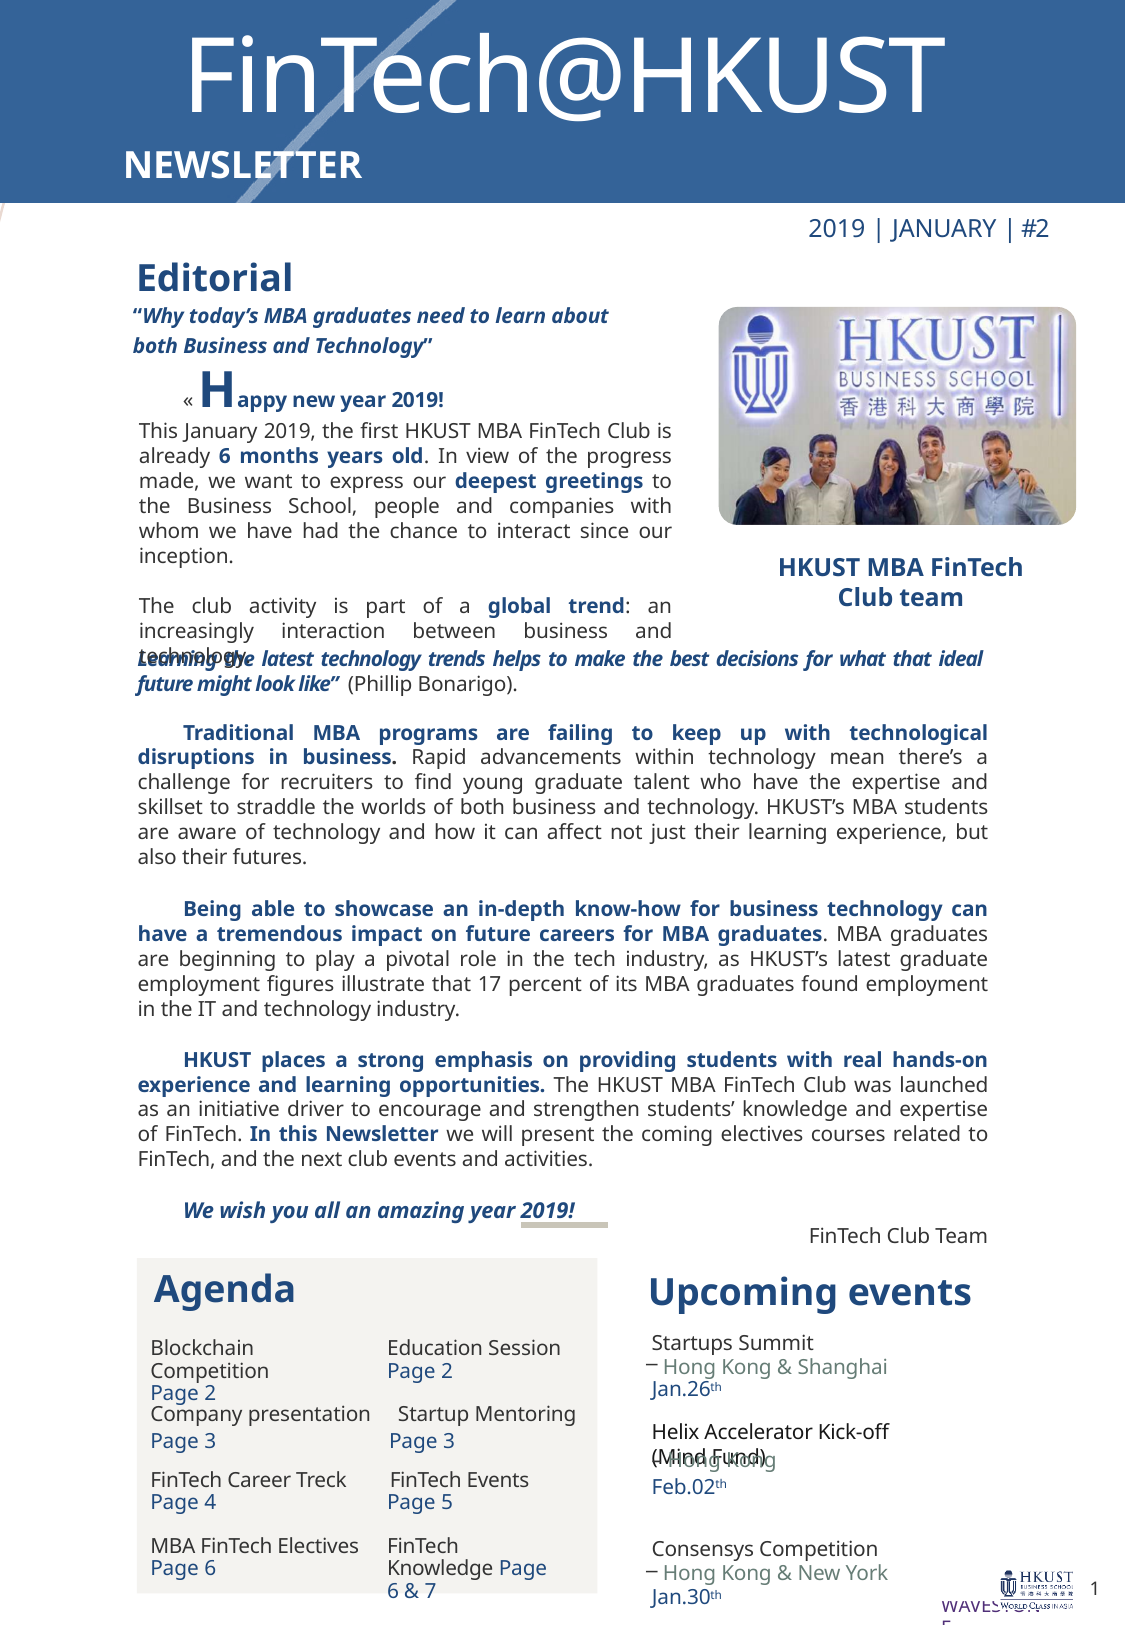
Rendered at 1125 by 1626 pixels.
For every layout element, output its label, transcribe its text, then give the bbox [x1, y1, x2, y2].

text_box NEWSLETTER 2019 | JANUARY | #2 Editorial “Why today’s MBA graduates need to learn about both Business and Technology” « Happy new year 2019! This January 2019, the first HKUST MBA FinTech Club is already 6 months years old. In view of the progress made, we want to express our deepest greetings to the Business School, people and companies with whom we have had the chance to interact since our inception. The club activity is part of a global trend: an increasingly interaction between business and technology. [120, 139, 1075, 668]
text_box confidentiel | © WAVESTONE [940, 1609, 1049, 1625]
picture [998, 1568, 1076, 1610]
text_box Education Session Page 2 [385, 1332, 563, 1383]
text_box FinTech Events [387, 1464, 582, 1492]
text_box [0, 0, 1125, 203]
text_box FinTech Career Treck [148, 1464, 369, 1492]
picture [718, 306, 1077, 526]
text_box Page 5 FinTech Knowledge Page 6 & 7 [385, 1486, 565, 1603]
title FinTech@HKUST [117, 6, 1008, 280]
text_box Company presentation Startup Mentoring Page 3 Page 3 [148, 1398, 610, 1453]
text_box Upcoming events Startups Summit Hong Kong & Shanghai Jan.26th Helix Accelerator Kick-off (Mind Fund) Consensys Competition Hong Kong & New York Jan.30th [645, 1265, 1125, 1609]
text_box [136, 1258, 598, 1594]
text_box Learning the latest technology trends helps to make the best decisions for what that ideal future might look like” (Phillip Bonarigo). [135, 668, 983, 696]
text_box Traditional MBA programs are failing to keep up with technological disruptions in business. Rapid advancements within technology mean there’s a challenge for recruiters to find young graduate talent who have the expertise and skillset to straddle the worlds of both business and technology. HKUST’s MBA students are aware of technology and how it can affect not just their learning experience, but also their futures. Being able to showcase an in-depth know-how for business technology can have a tremendous impact on future careers for MBA graduates. MBA graduates are beginning to play a pivotal role in the tech industry, as HKUST’s latest graduate employment figures illustrate that 17 percent of its MBA graduates found employment in the IT and technology industry. HKUST places a strong emphasis on providing students with real hands-on experience and learning opportunities. The HKUST MBA FinTech Club was launched as an initiative driver to encourage and strengthen students’ knowledge and expertise of FinTech. In this Newsletter we will present the coming electives courses related to FinTech, and the next club events and activities. We wish you all an amazing year 2019! FinTech Club Team [135, 717, 989, 1248]
text_box – Hong Kong Feb.02th [649, 1444, 900, 1500]
text_box Page 4 MBA FinTech Electives Page 6 [148, 1486, 374, 1580]
text_box Agenda Blockchain Competition Page 2 [148, 1263, 369, 1398]
text_box HKUST MBA FinTech Club team [771, 540, 1029, 612]
